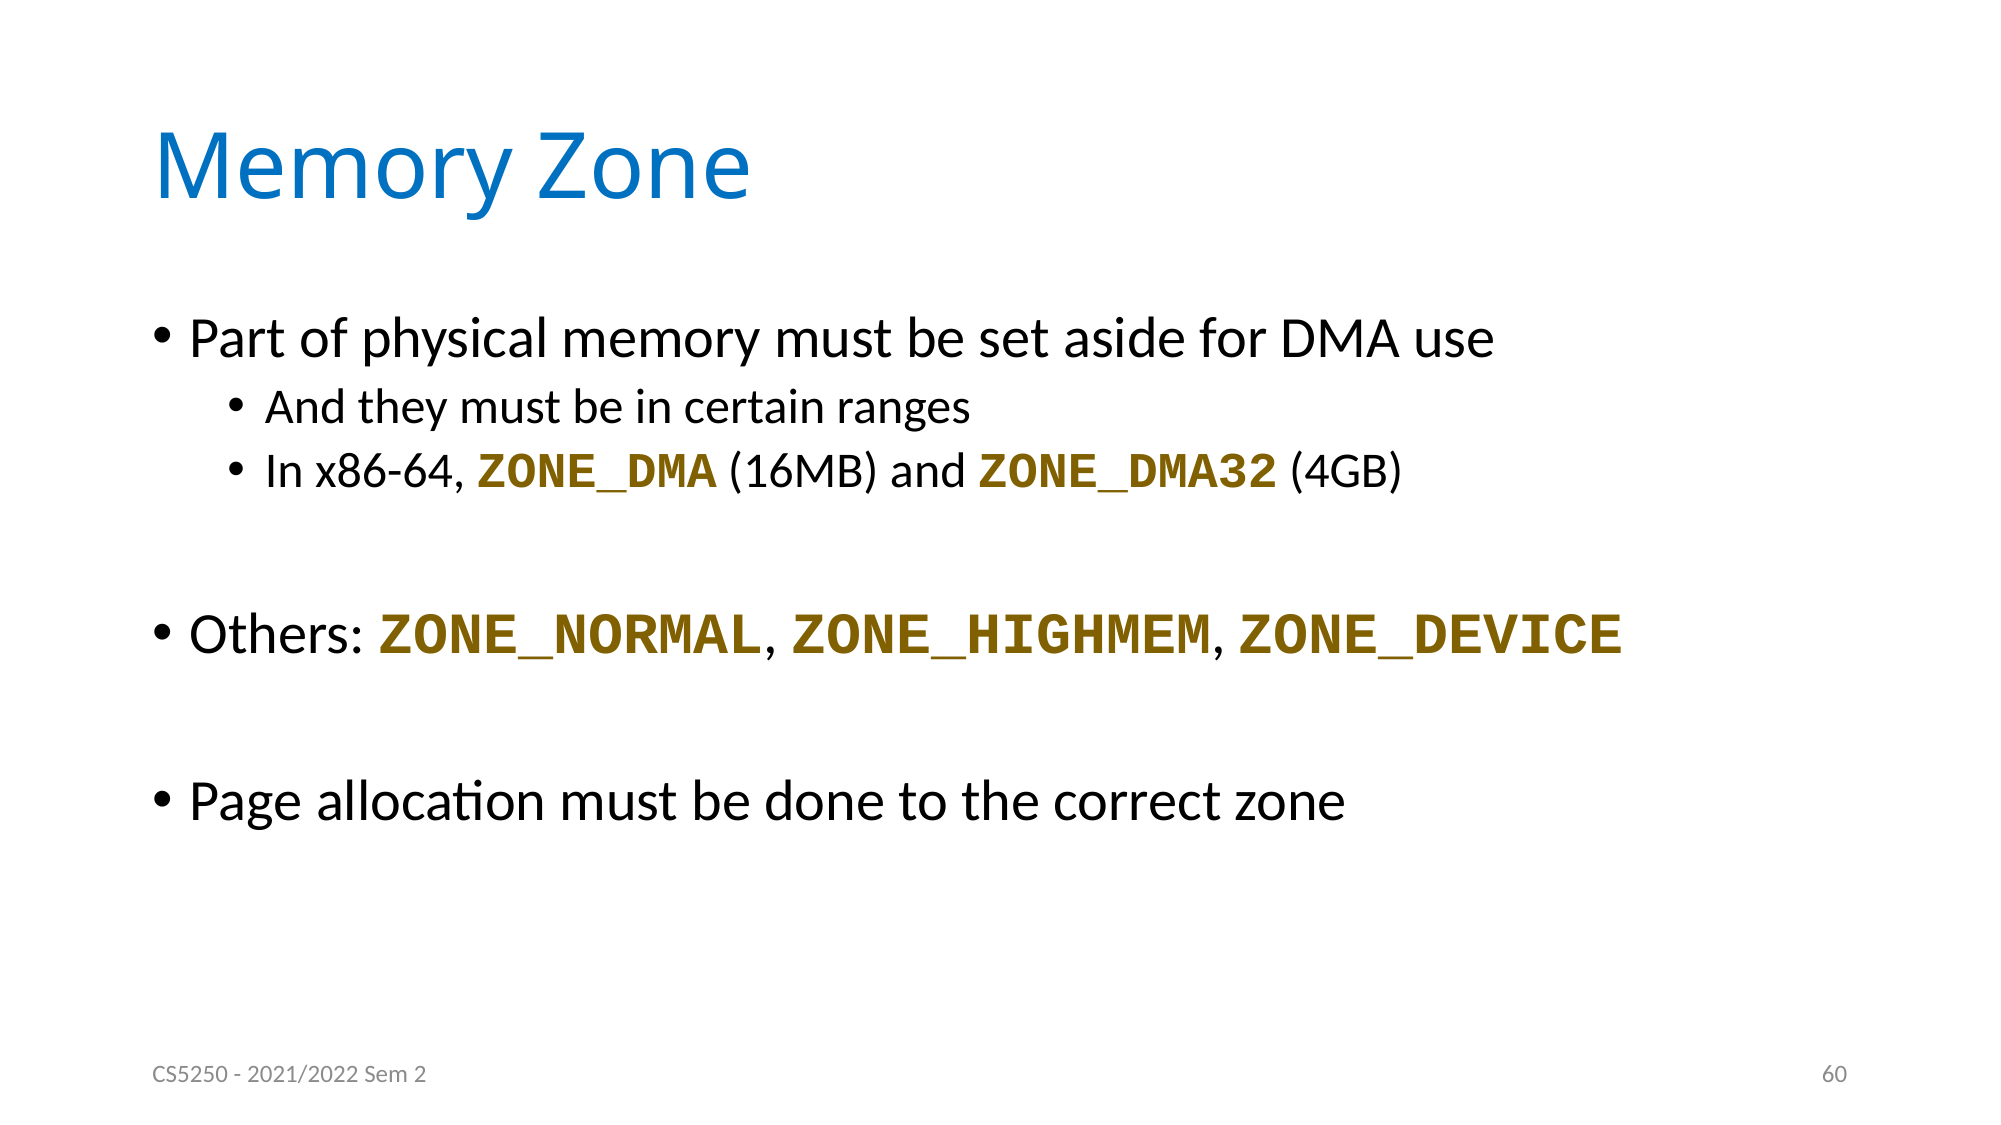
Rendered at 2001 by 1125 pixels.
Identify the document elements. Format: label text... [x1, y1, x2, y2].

slide_number 60 [1412, 1042, 1863, 1103]
title Memory Zone [137, 59, 1863, 278]
slide_number CS5250 - 2021/2022 Sem 2 [137, 1042, 588, 1103]
list Part of physical memory must be set aside for DMA use And they must be in certain ranges In x86-64, ZONE_DMA (16MB) and ZONE_DMA32 (4GB) Others: ZONE_NORMAL, ZONE_HIGHMEM, ZONE_DEVICE Page allocation must be done to the correct zone [137, 299, 1863, 1014]
